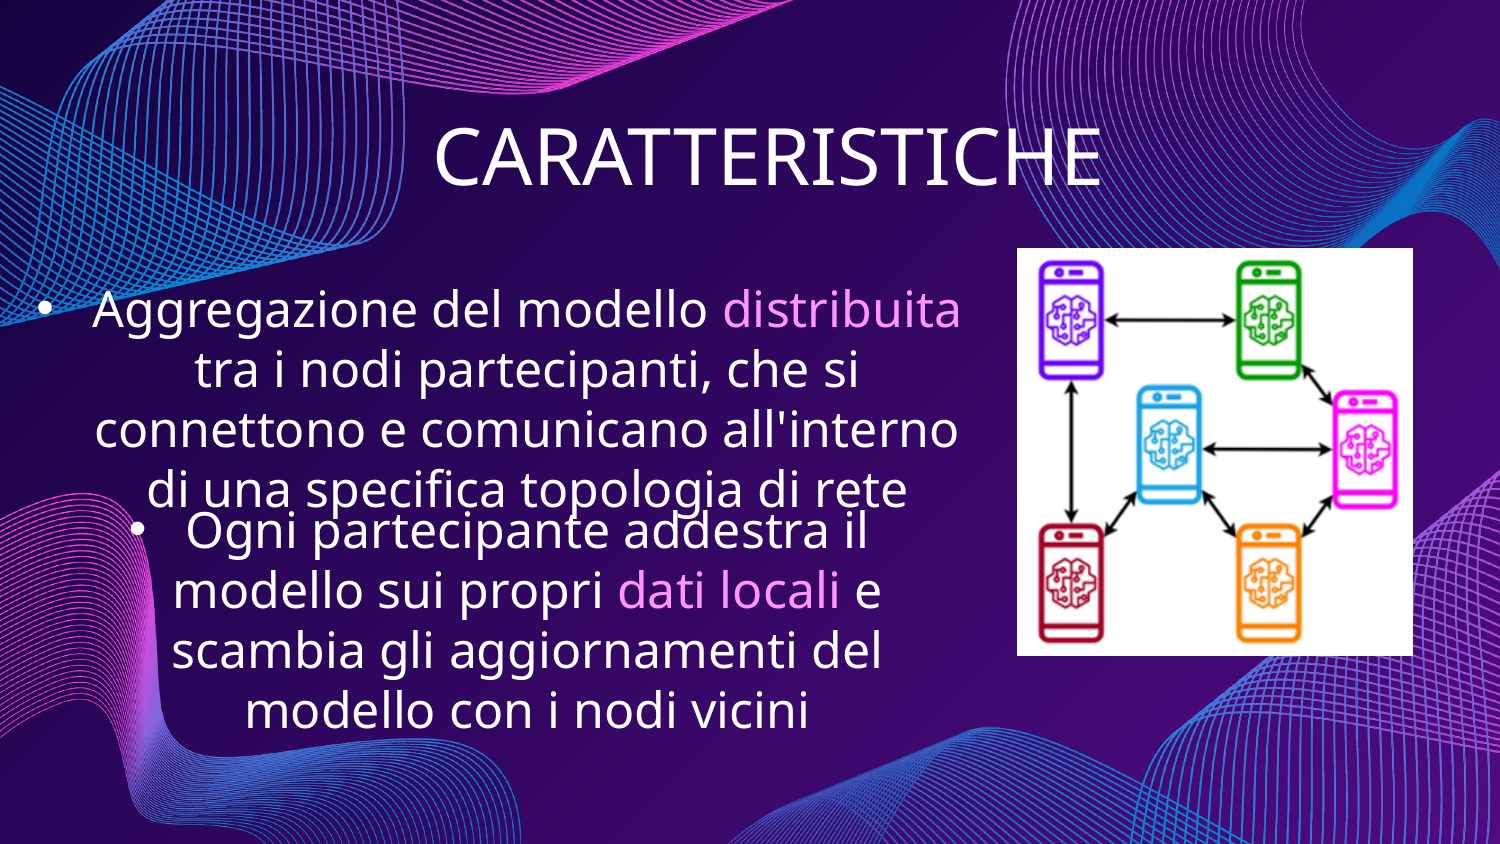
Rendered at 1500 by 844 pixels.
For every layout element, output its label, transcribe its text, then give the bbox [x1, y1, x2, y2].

picture [0, 0, 1500, 844]
text_box Ogni partecipante addestra il modello sui propri dati locali e scambia gli aggiornamenti del modello con i nodi vicini [20, 490, 979, 746]
text_box CARATTERISTICHE [138, 91, 1399, 194]
text_box Aggregazione del modello distribuita tra i nodi partecipanti, che si connettono e comunicano all'interno di una specifica topologia di rete [20, 270, 979, 490]
